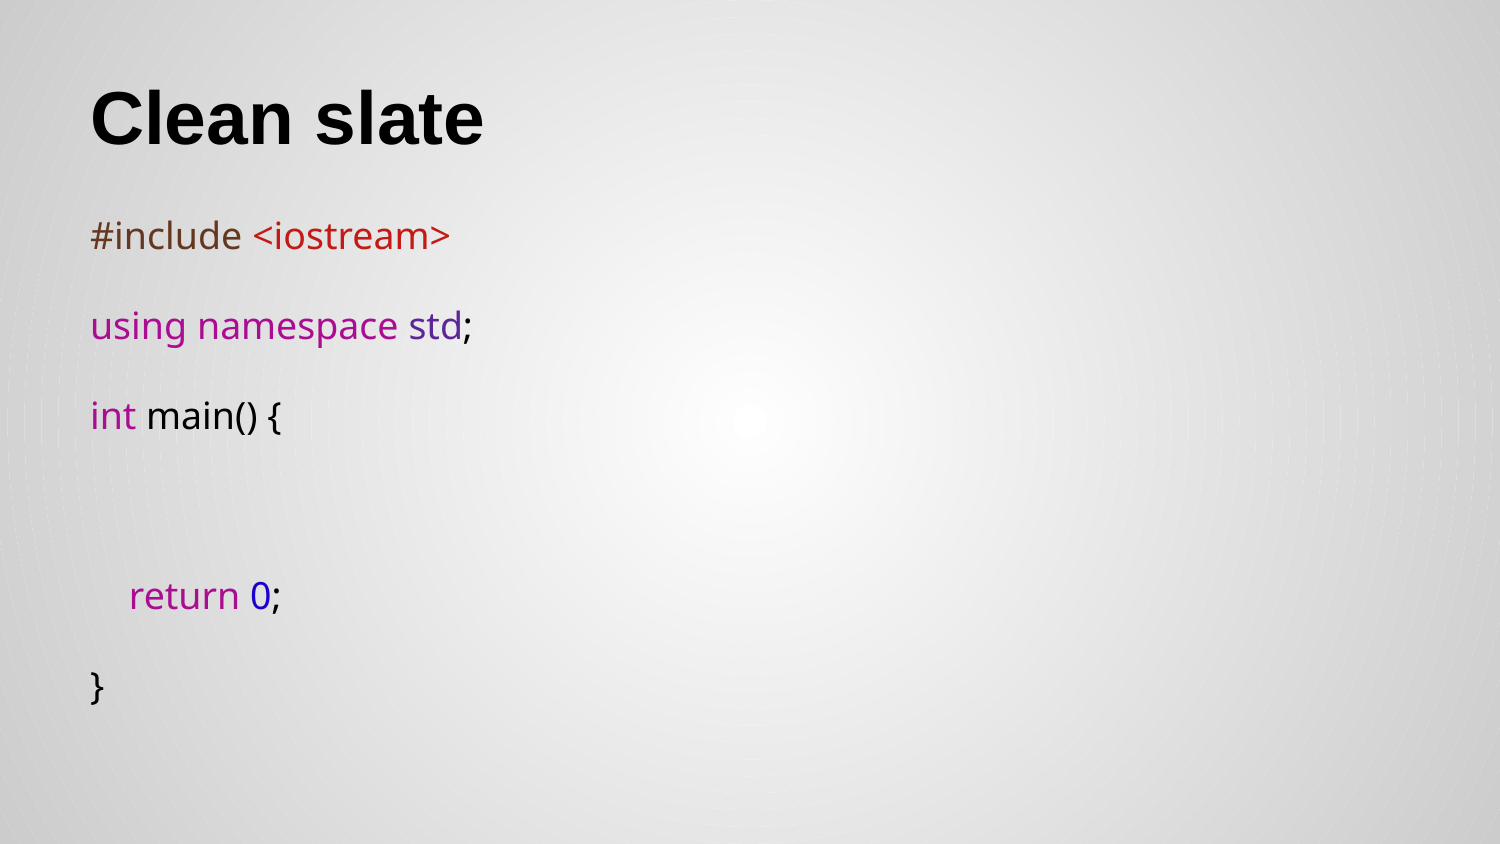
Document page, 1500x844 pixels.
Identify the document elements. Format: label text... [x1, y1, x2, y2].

list #include <iostream> using namespace std; int main() { return 0; } [75, 196, 1425, 808]
title Clean slate [75, 33, 1425, 175]
